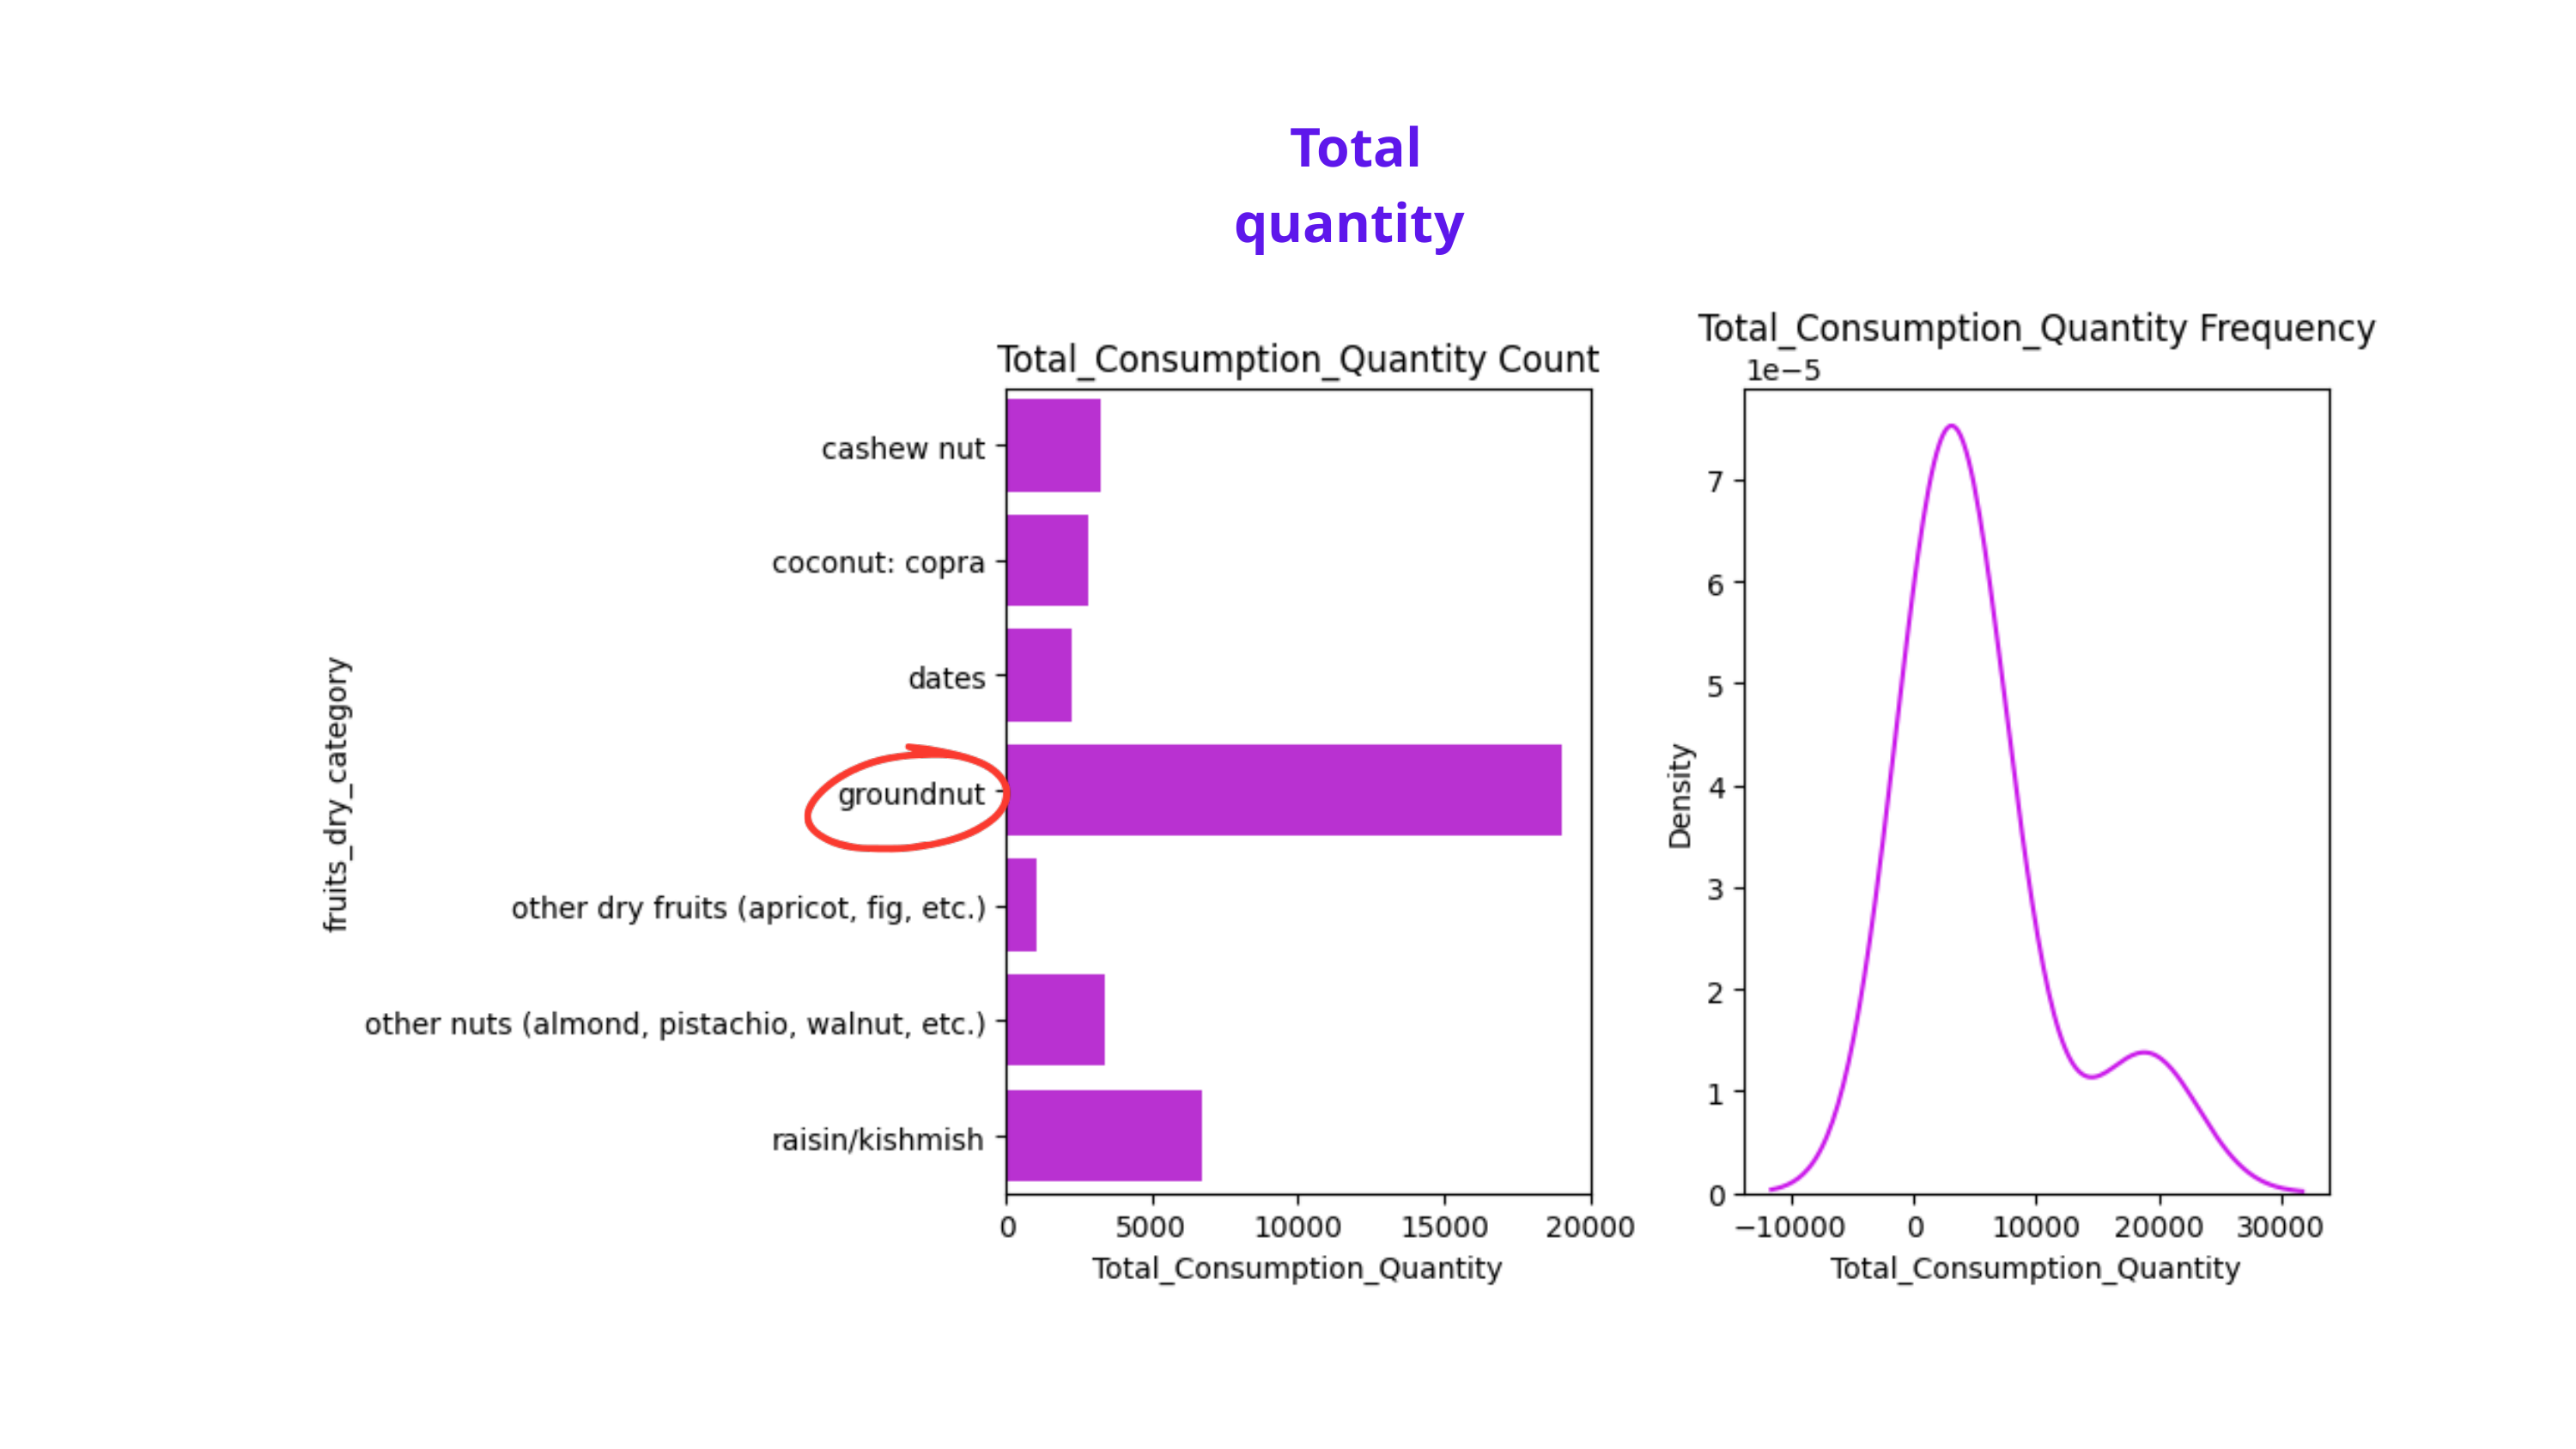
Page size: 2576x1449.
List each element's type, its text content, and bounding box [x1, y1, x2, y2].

text_box [303, 292, 2396, 1304]
text_box Total quantity [1213, 102, 1485, 253]
text_box [804, 743, 1013, 853]
